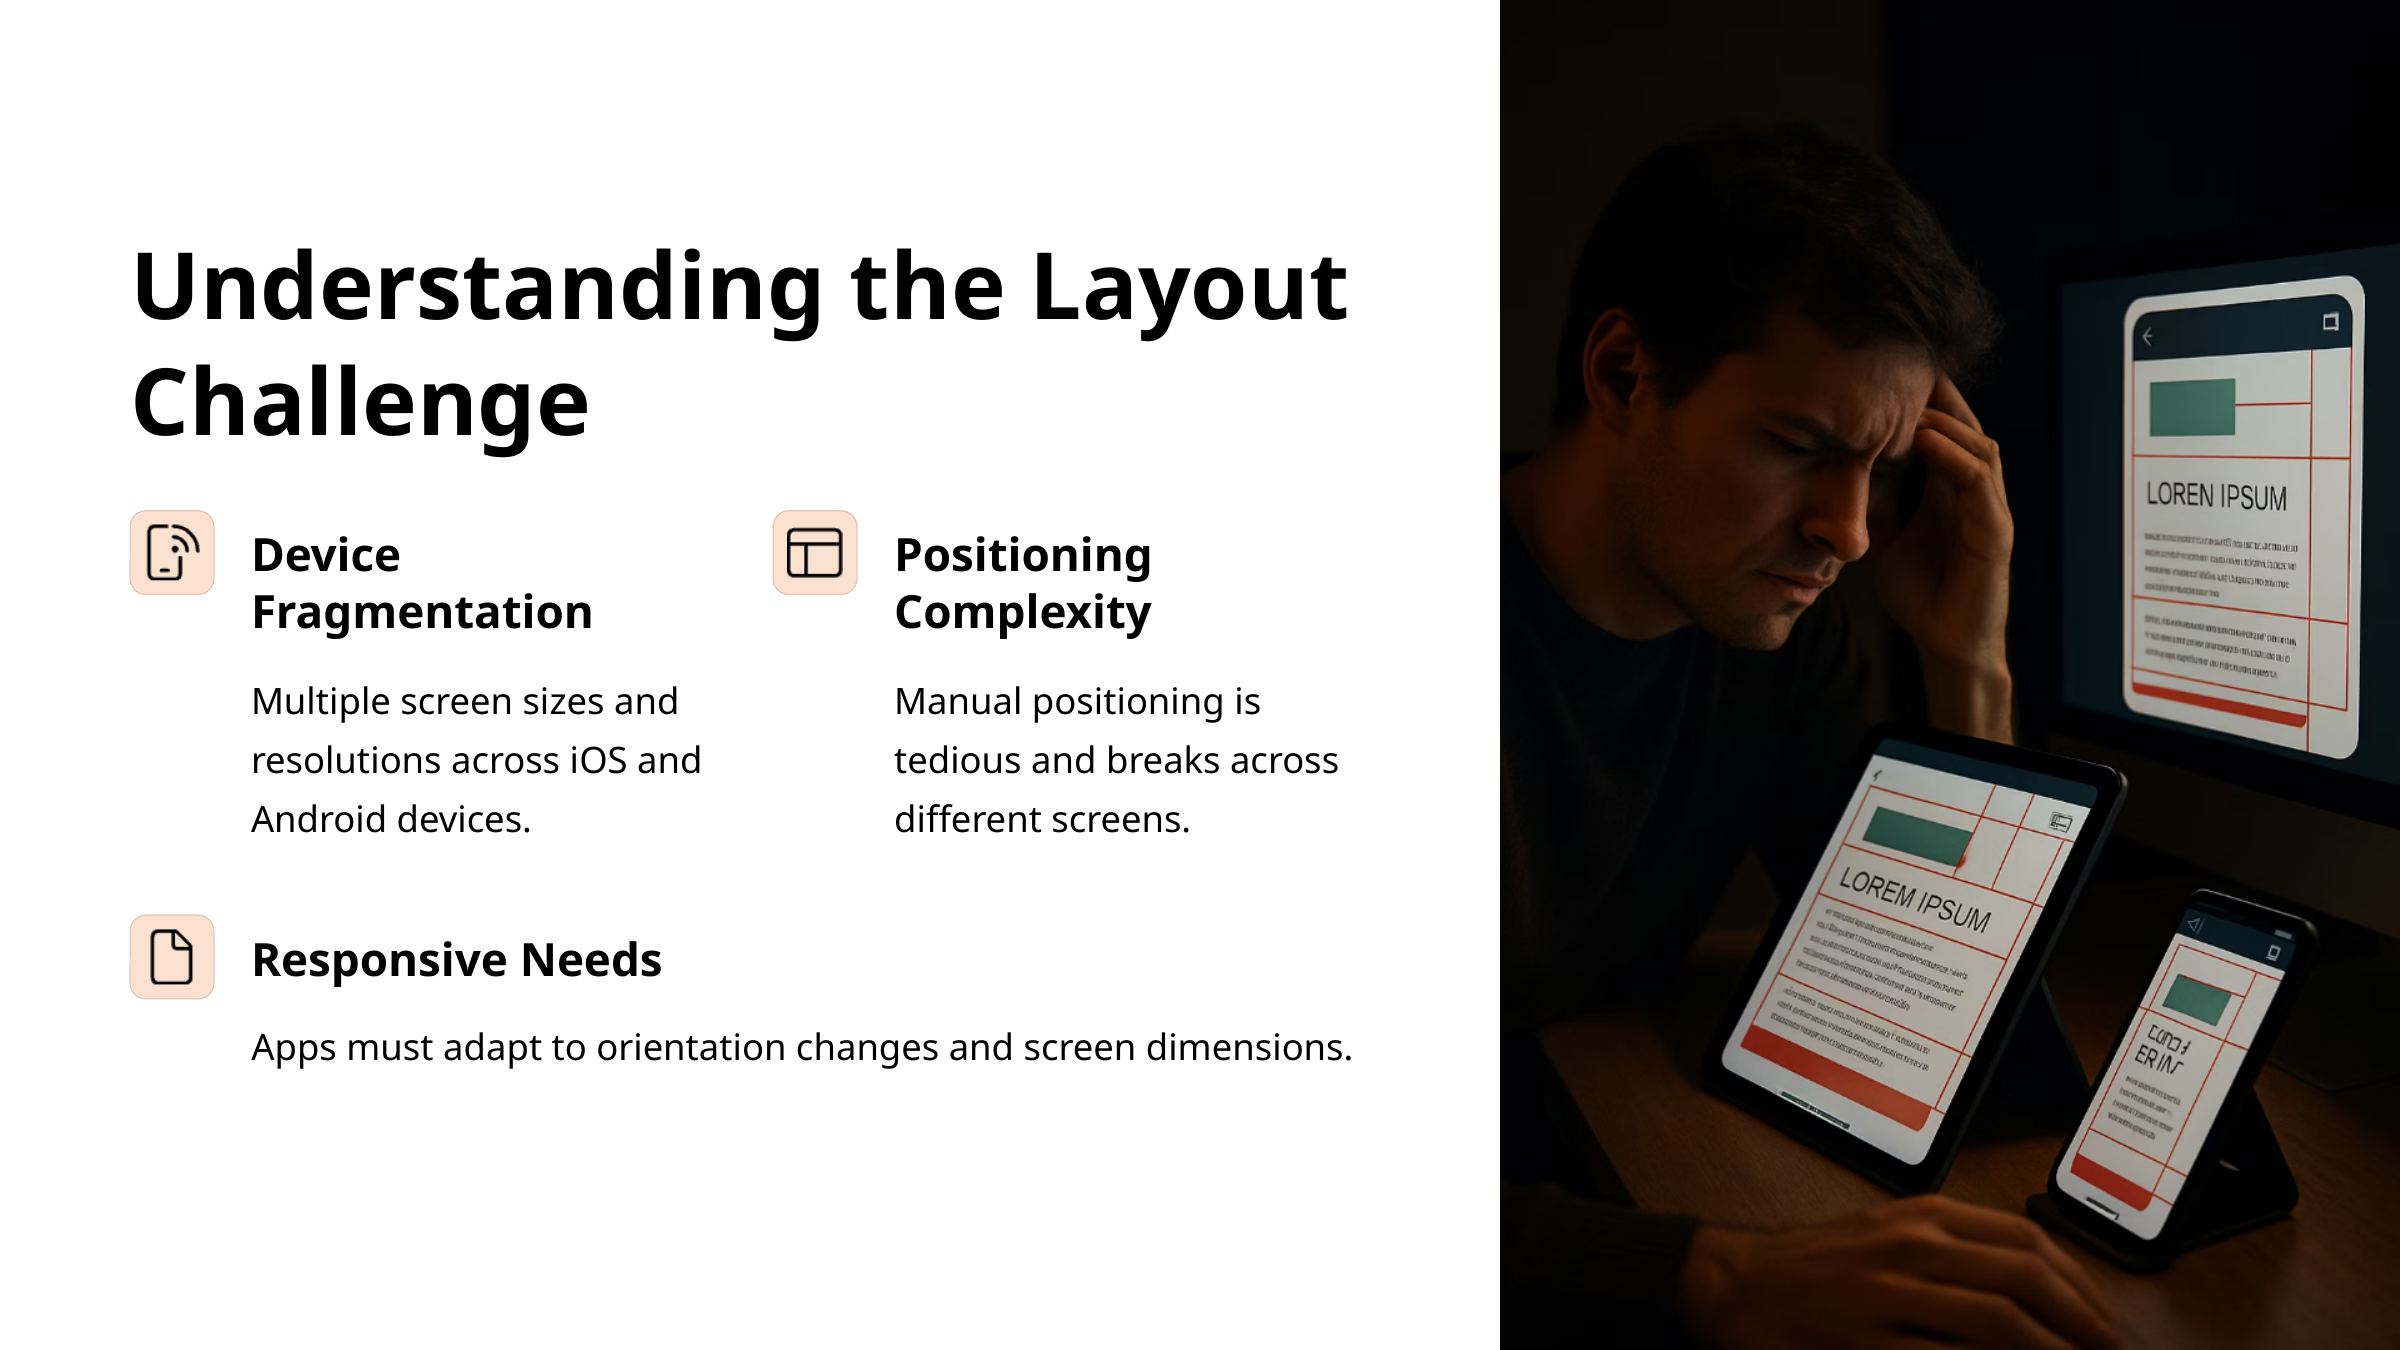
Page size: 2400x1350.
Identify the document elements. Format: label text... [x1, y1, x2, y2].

text_box [773, 510, 857, 595]
text_box Apps must adapt to orientation changes and screen dimensions. [251, 1008, 1370, 1128]
text_box Responsive Needs [251, 927, 717, 986]
text_box Multiple screen sizes and resolutions across iOS and Android devices. [251, 662, 727, 841]
text_box [130, 915, 214, 999]
text_box [130, 510, 214, 595]
picture [144, 517, 200, 588]
text_box Understanding the Layout Challenge [130, 222, 1370, 455]
text_box Device Fragmentation [251, 523, 727, 640]
picture [1499, 0, 2400, 1350]
text_box Manual positioning is tedious and breaks across different screens. [894, 662, 1370, 841]
picture [144, 922, 200, 992]
text_box Positioning Complexity [894, 523, 1370, 640]
picture [787, 517, 843, 588]
